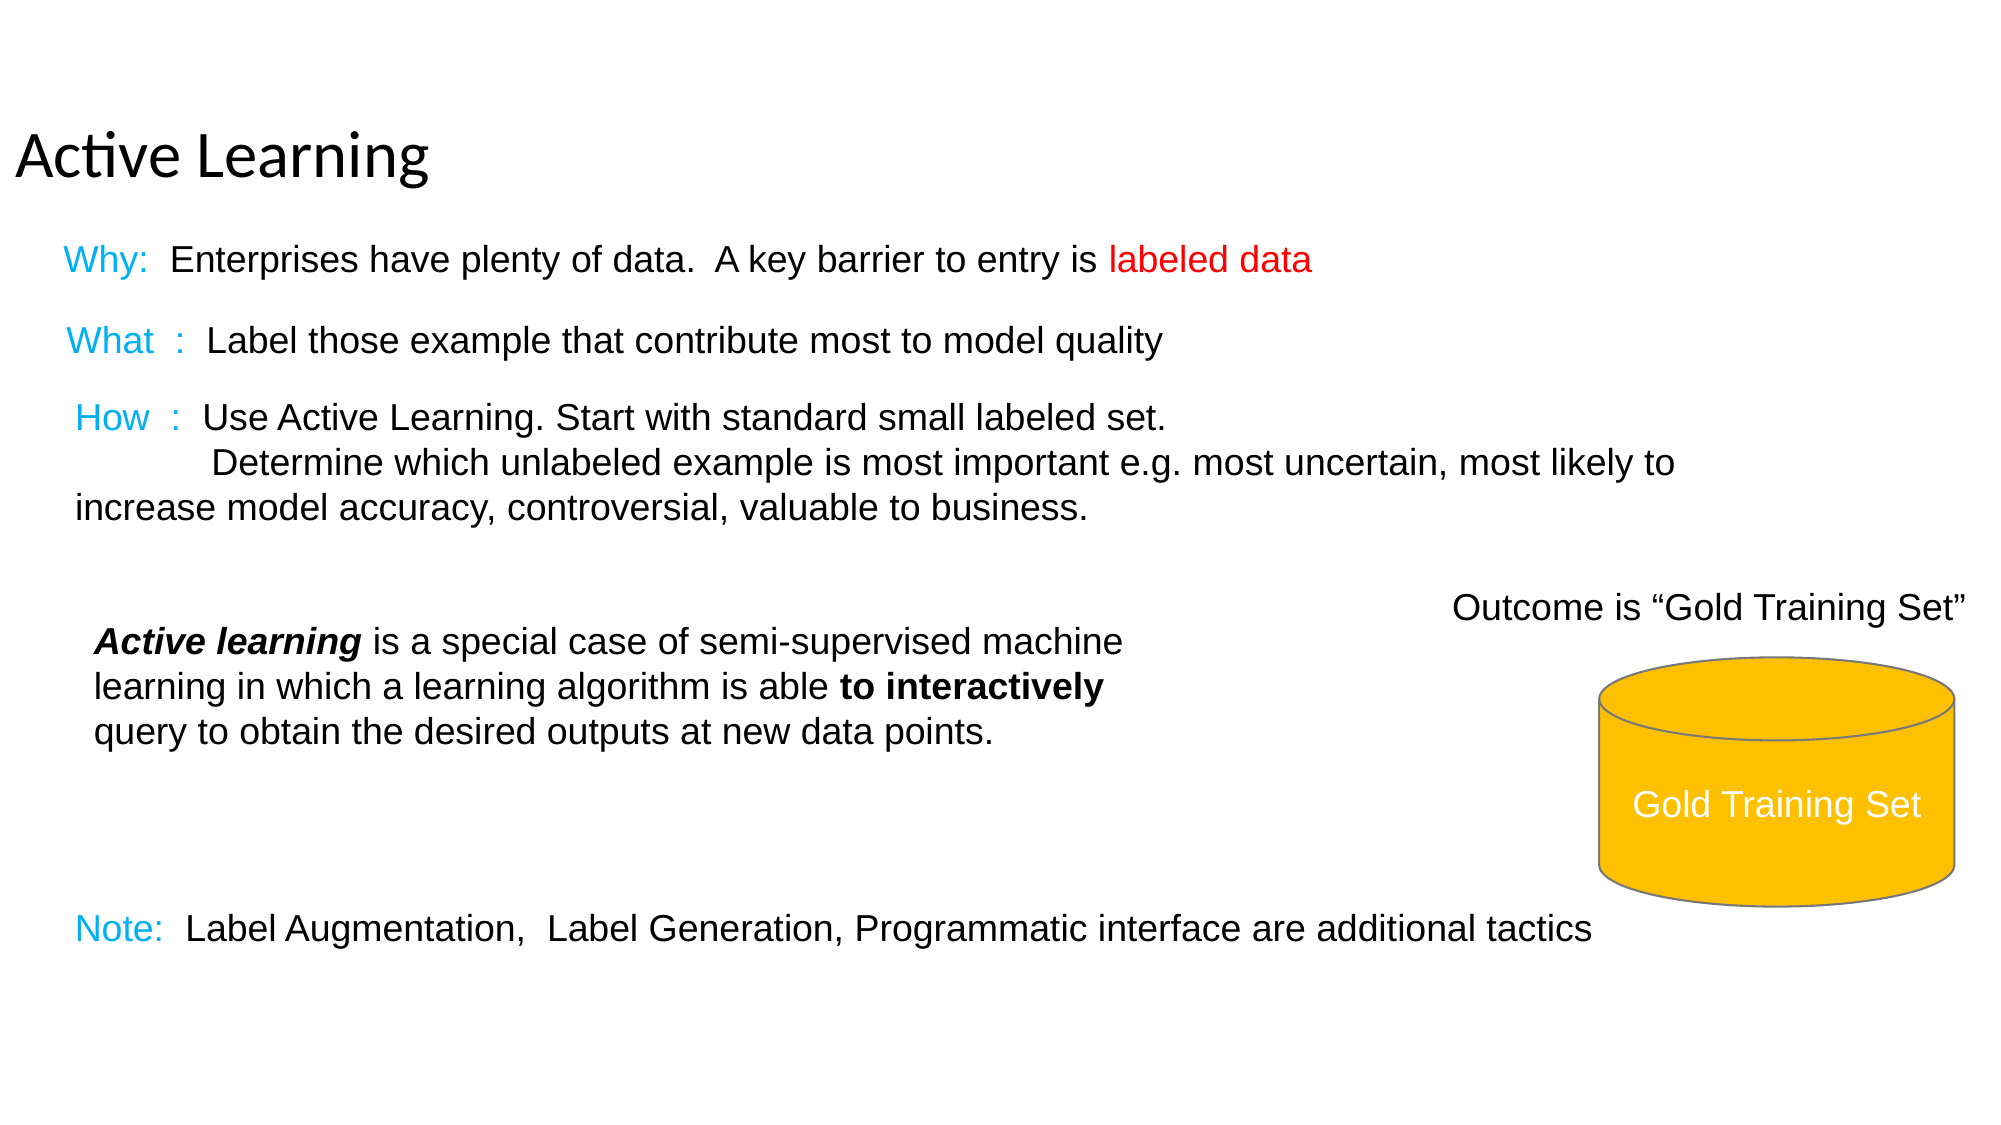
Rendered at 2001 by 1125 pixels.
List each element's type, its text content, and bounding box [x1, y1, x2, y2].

text_box Active learning is a special case of semi-supervised machine learning in which a learning algorithm is able to interactively query to obtain the desired outputs at new data points. [59, 610, 1188, 761]
title Active Learning [0, 87, 1725, 200]
text_box Note: Label Augmentation, Label Generation, Programmatic interface are additional tactics [59, 896, 1668, 957]
text_box What : Label those example that contribute most to model quality [51, 308, 1895, 369]
text_box Gold Training Set [1599, 657, 1955, 907]
text_box Outcome is “Gold Training Set” [1437, 530, 2000, 636]
text_box How : Use Active Learning. Start with standard small labeled set. Determine which unlabeled example is most important e.g. most uncertain, most likely to increase model accuracy, controversial, valuable to business. [59, 385, 1824, 536]
text_box Why: Enterprises have plenty of data. A key barrier to entry is labeled data [48, 227, 1892, 288]
